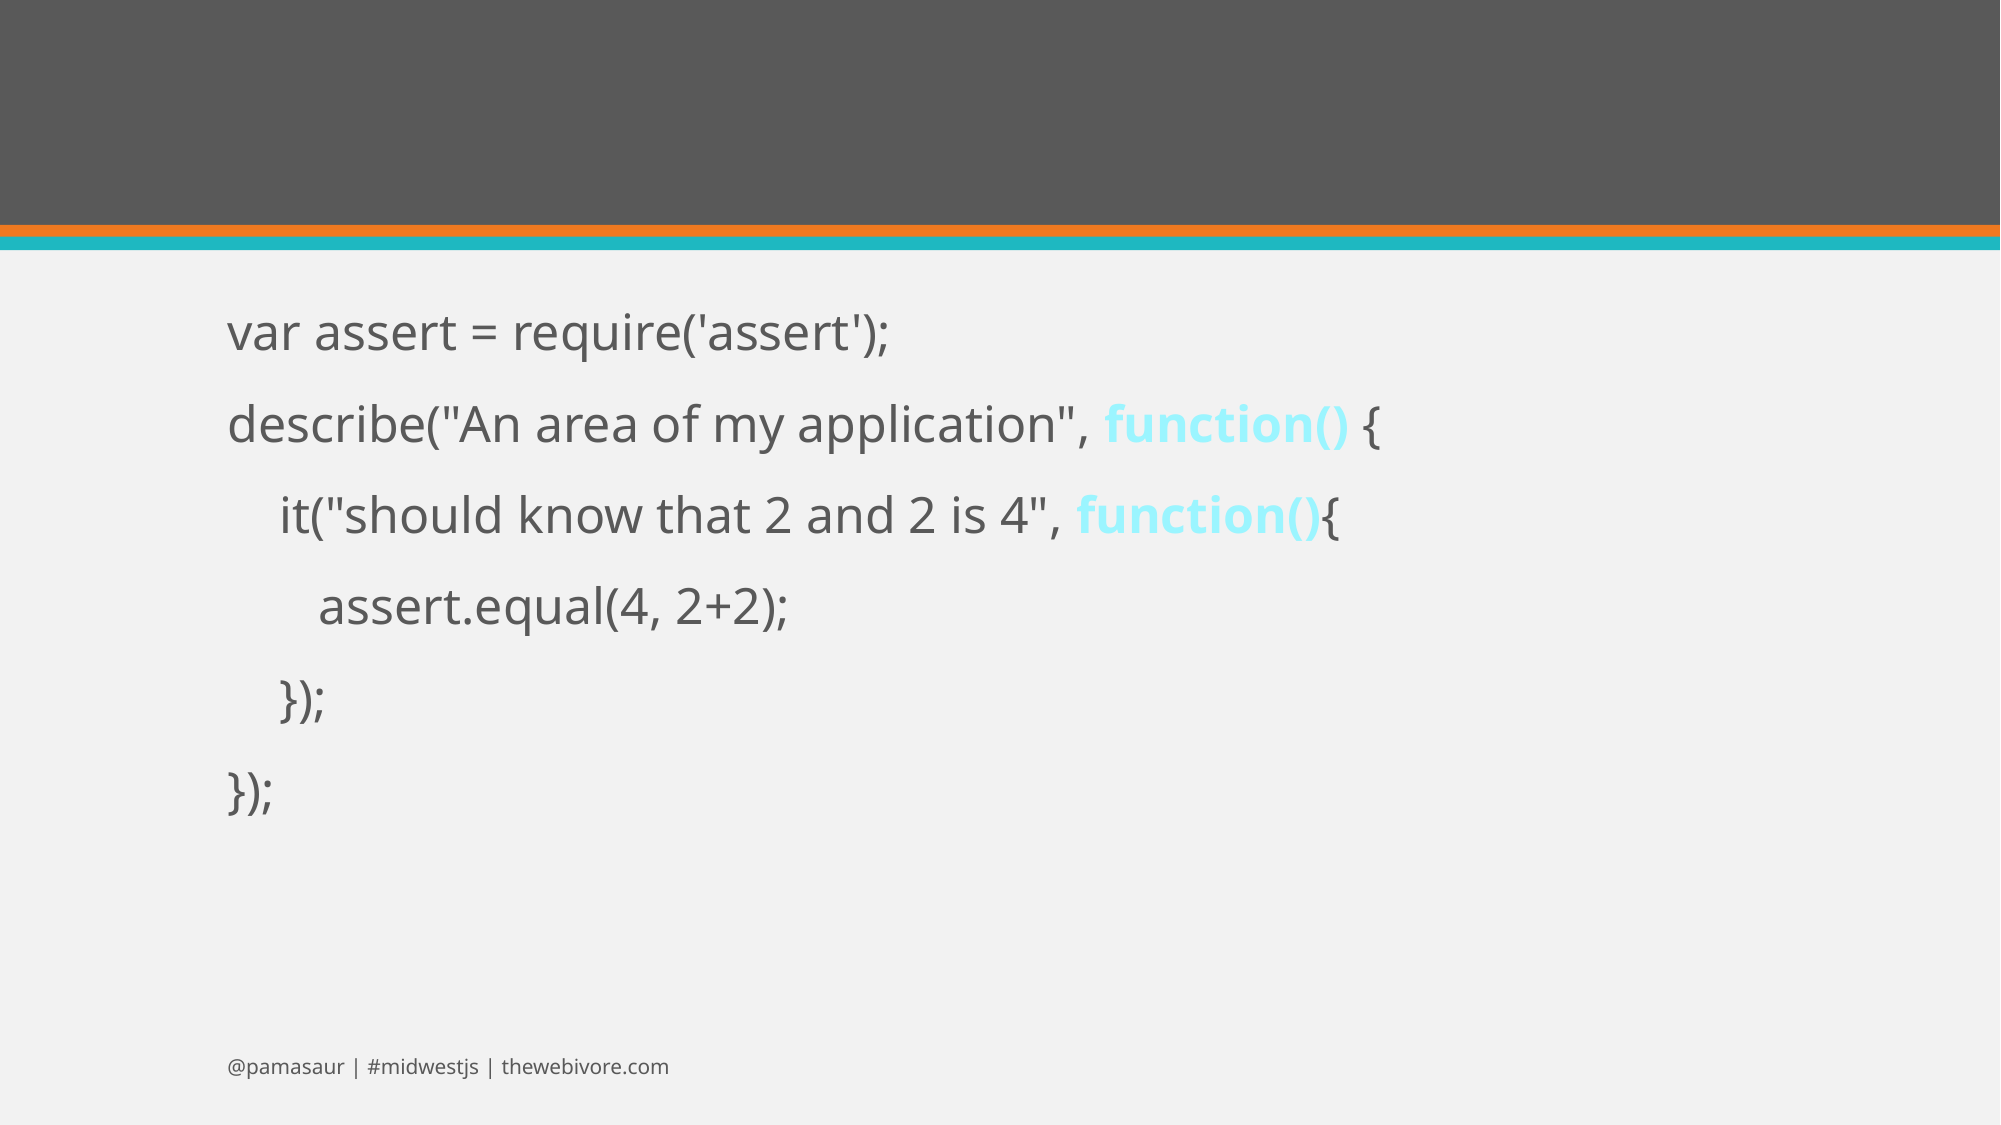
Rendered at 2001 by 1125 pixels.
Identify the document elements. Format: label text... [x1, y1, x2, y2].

list var assert = require('assert'); describe("An area of my application", function() { it("should know that 2 and 2 is 4", function(){ assert.equal(4, 2+2); }); }); [212, 299, 1788, 1013]
footer @pamasaur | #midwestjs | thewebivore.com [212, 1045, 1237, 1091]
